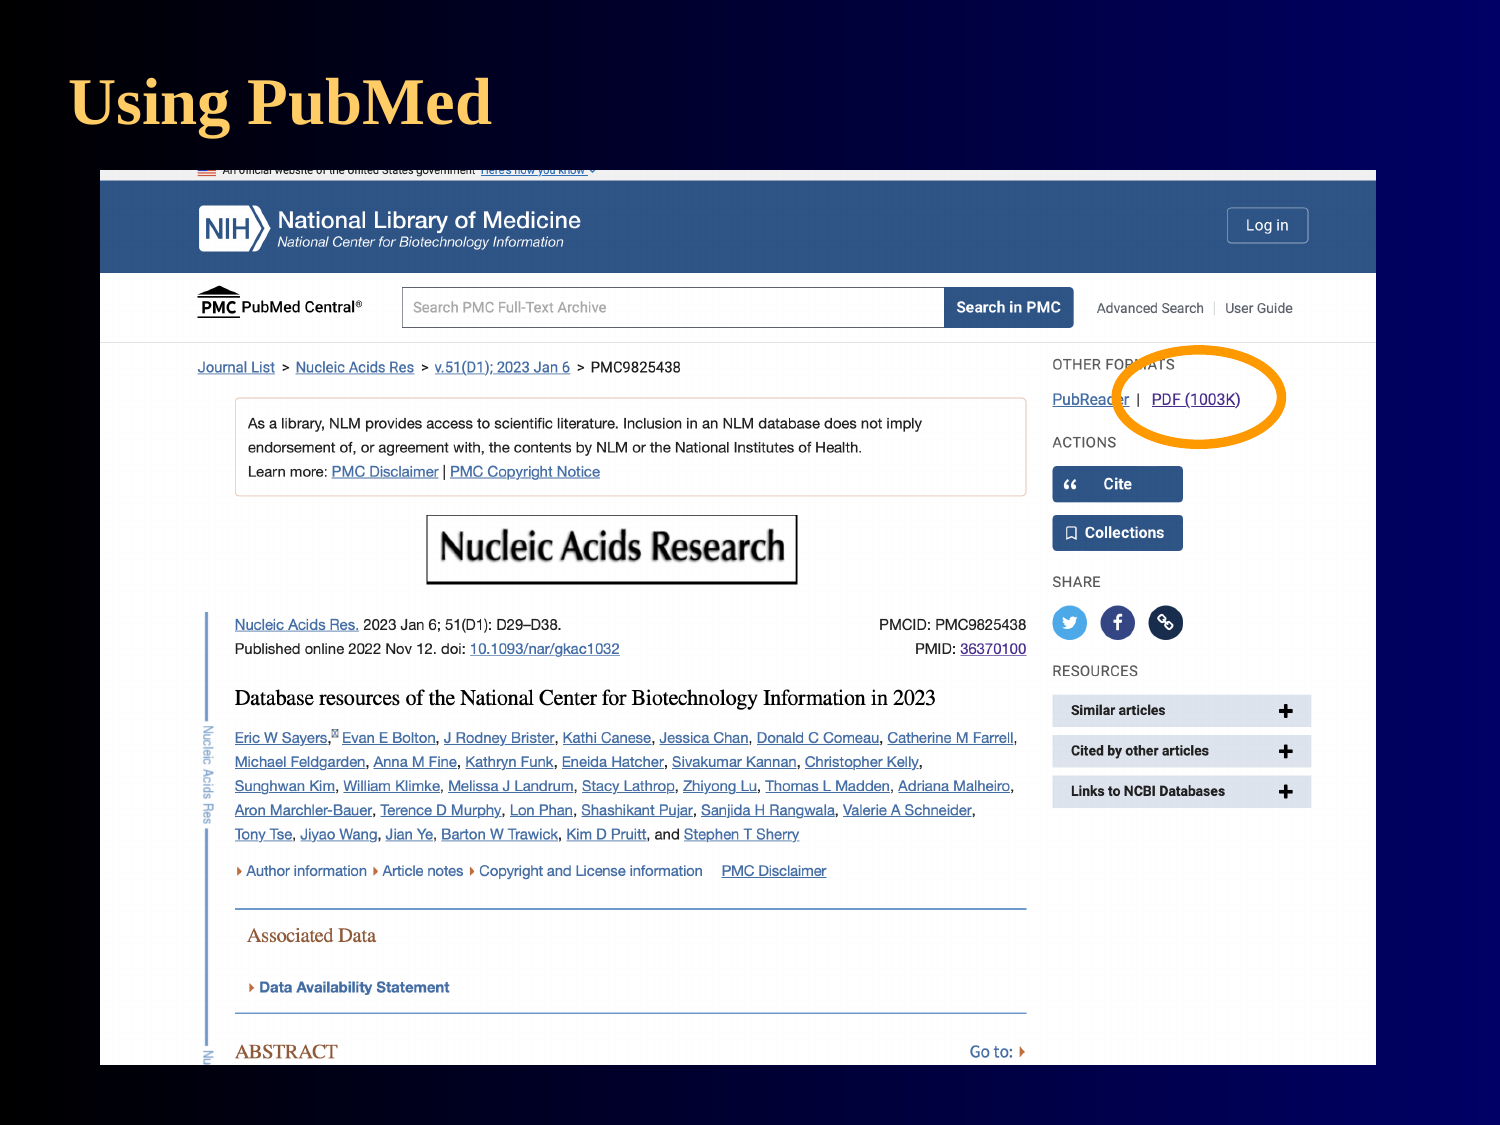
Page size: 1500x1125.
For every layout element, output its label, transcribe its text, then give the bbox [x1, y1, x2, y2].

title Using PubMed [52, 0, 1459, 225]
picture [100, 169, 1376, 1066]
